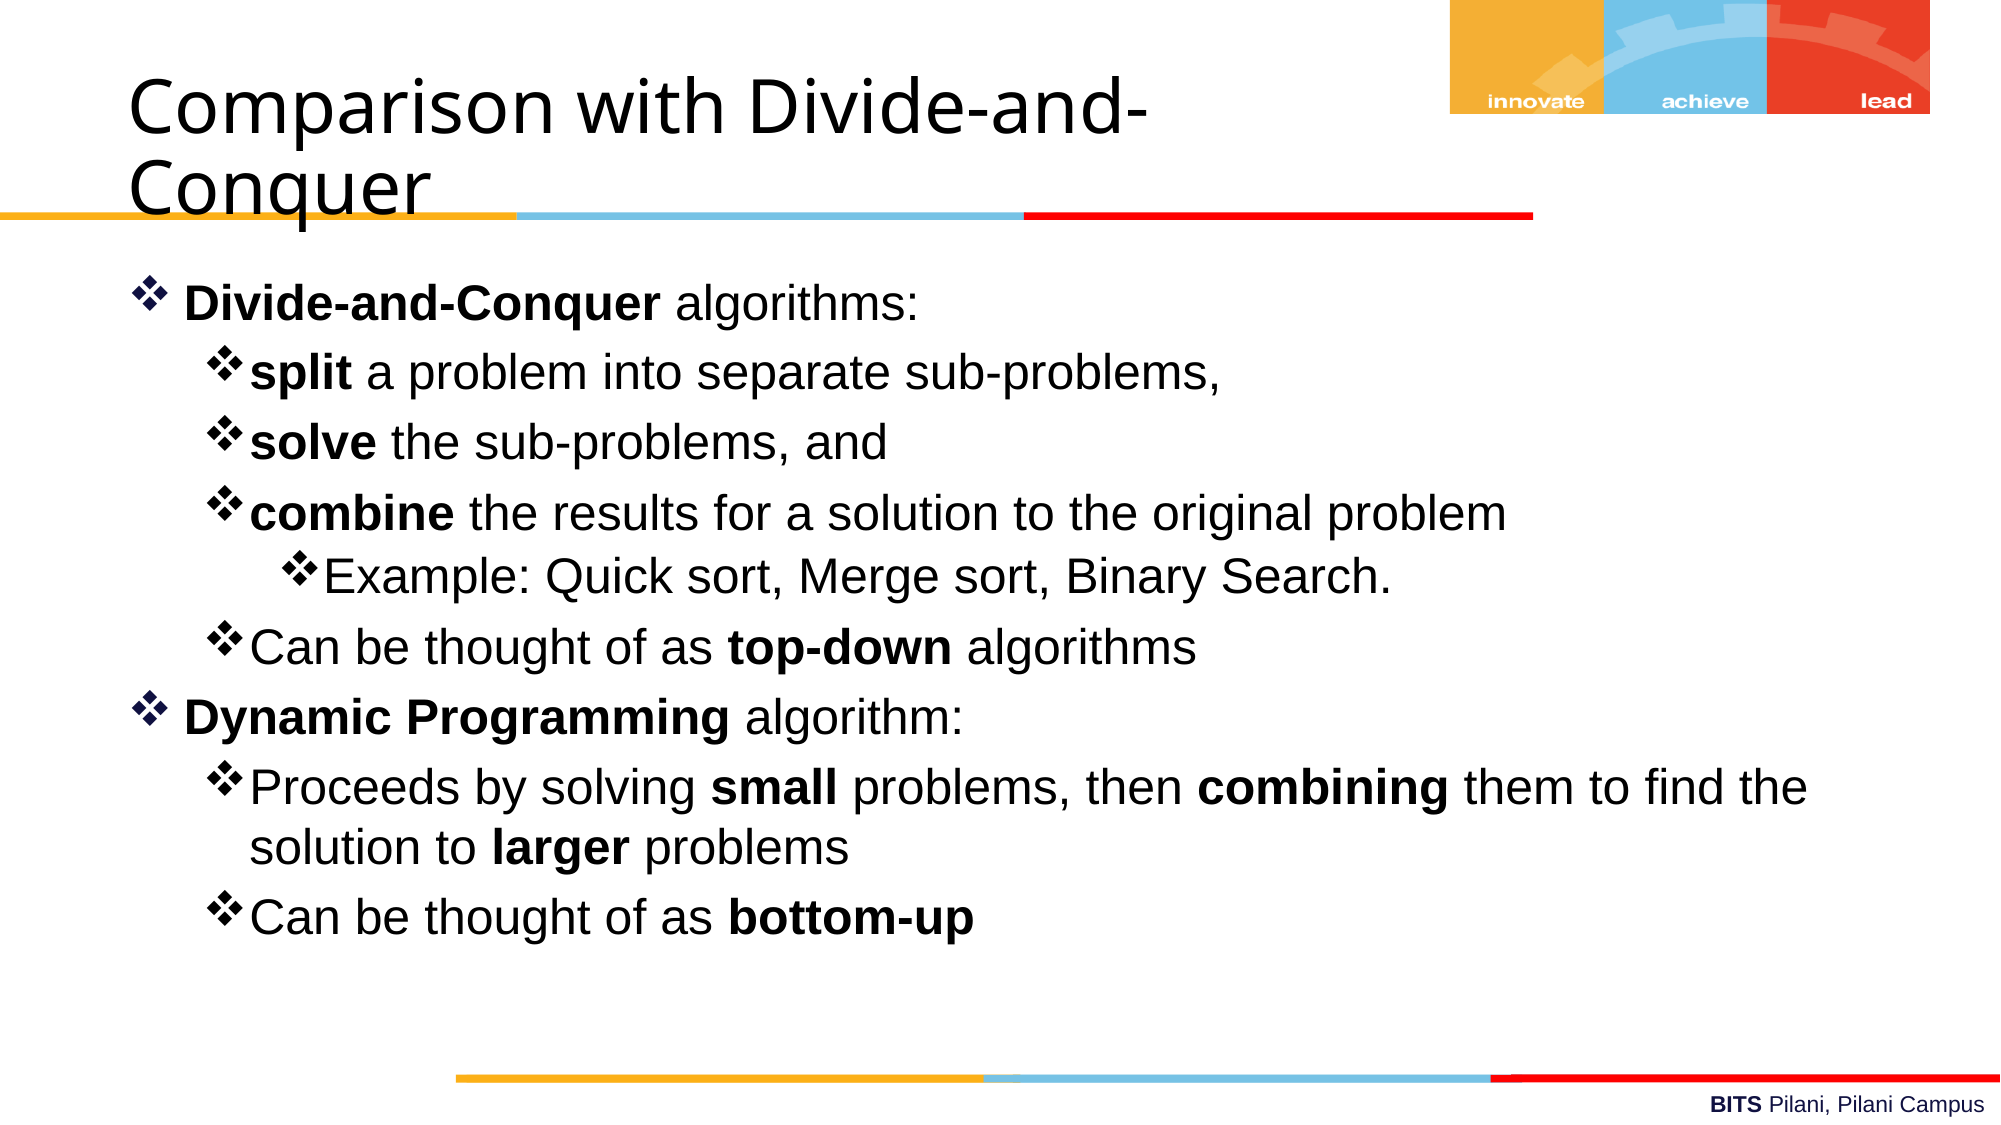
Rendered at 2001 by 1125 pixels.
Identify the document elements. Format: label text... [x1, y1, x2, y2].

picture [1449, 0, 1930, 114]
list Divide-and-Conquer algorithms: split a problem into separate sub-problems, solve the sub-problems, and combine the results for a solution to the original problem Example: Quick sort, Merge sort, Binary Search. Can be thought of as top-down algorithms Dynamic Programming algorithm: Proceeds by solving small problems, then combining them to find the solution to larger problems Can be thought of as bottom-up [112, 262, 1928, 1005]
title Comparison with Divide-and-Conquer [112, 56, 1463, 244]
